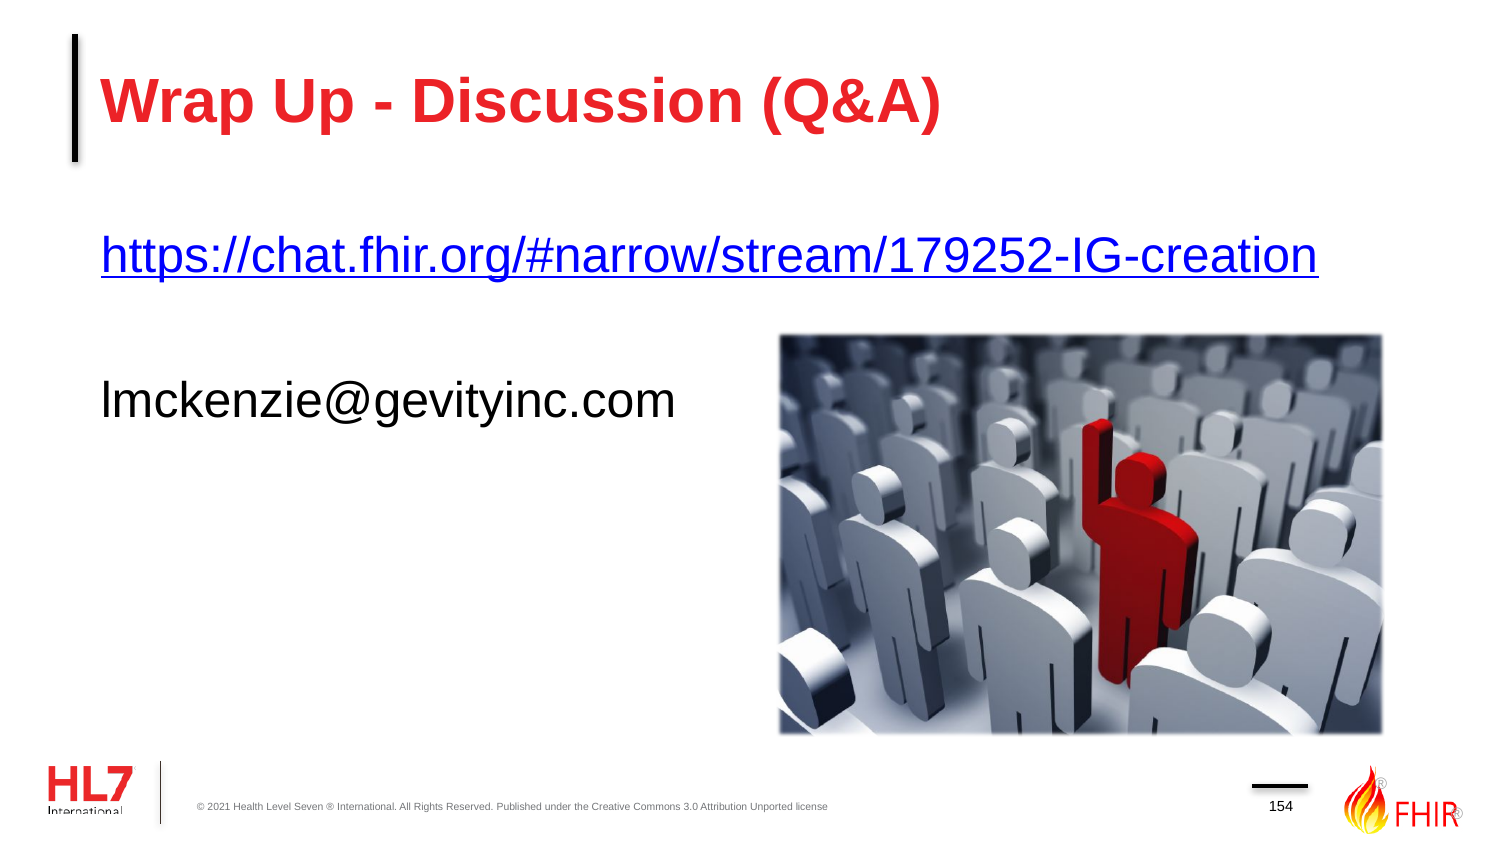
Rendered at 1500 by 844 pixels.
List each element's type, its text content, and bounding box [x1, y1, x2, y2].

picture [776, 331, 1385, 737]
title Wrap Up - Discussion (Q&A) [100, 33, 1451, 163]
footer © 2021 Health Level Seven ® International. All Rights Reserved. Published under the Creative Commons 3.0 Attribution Unported license [196, 786, 941, 813]
picture [1339, 760, 1463, 837]
slide_number 154 [1258, 786, 1304, 814]
list https://chat.fhir.org/#narrow/stream/179252-IG-creation lmckenzie@gevityinc.com [100, 222, 1451, 731]
